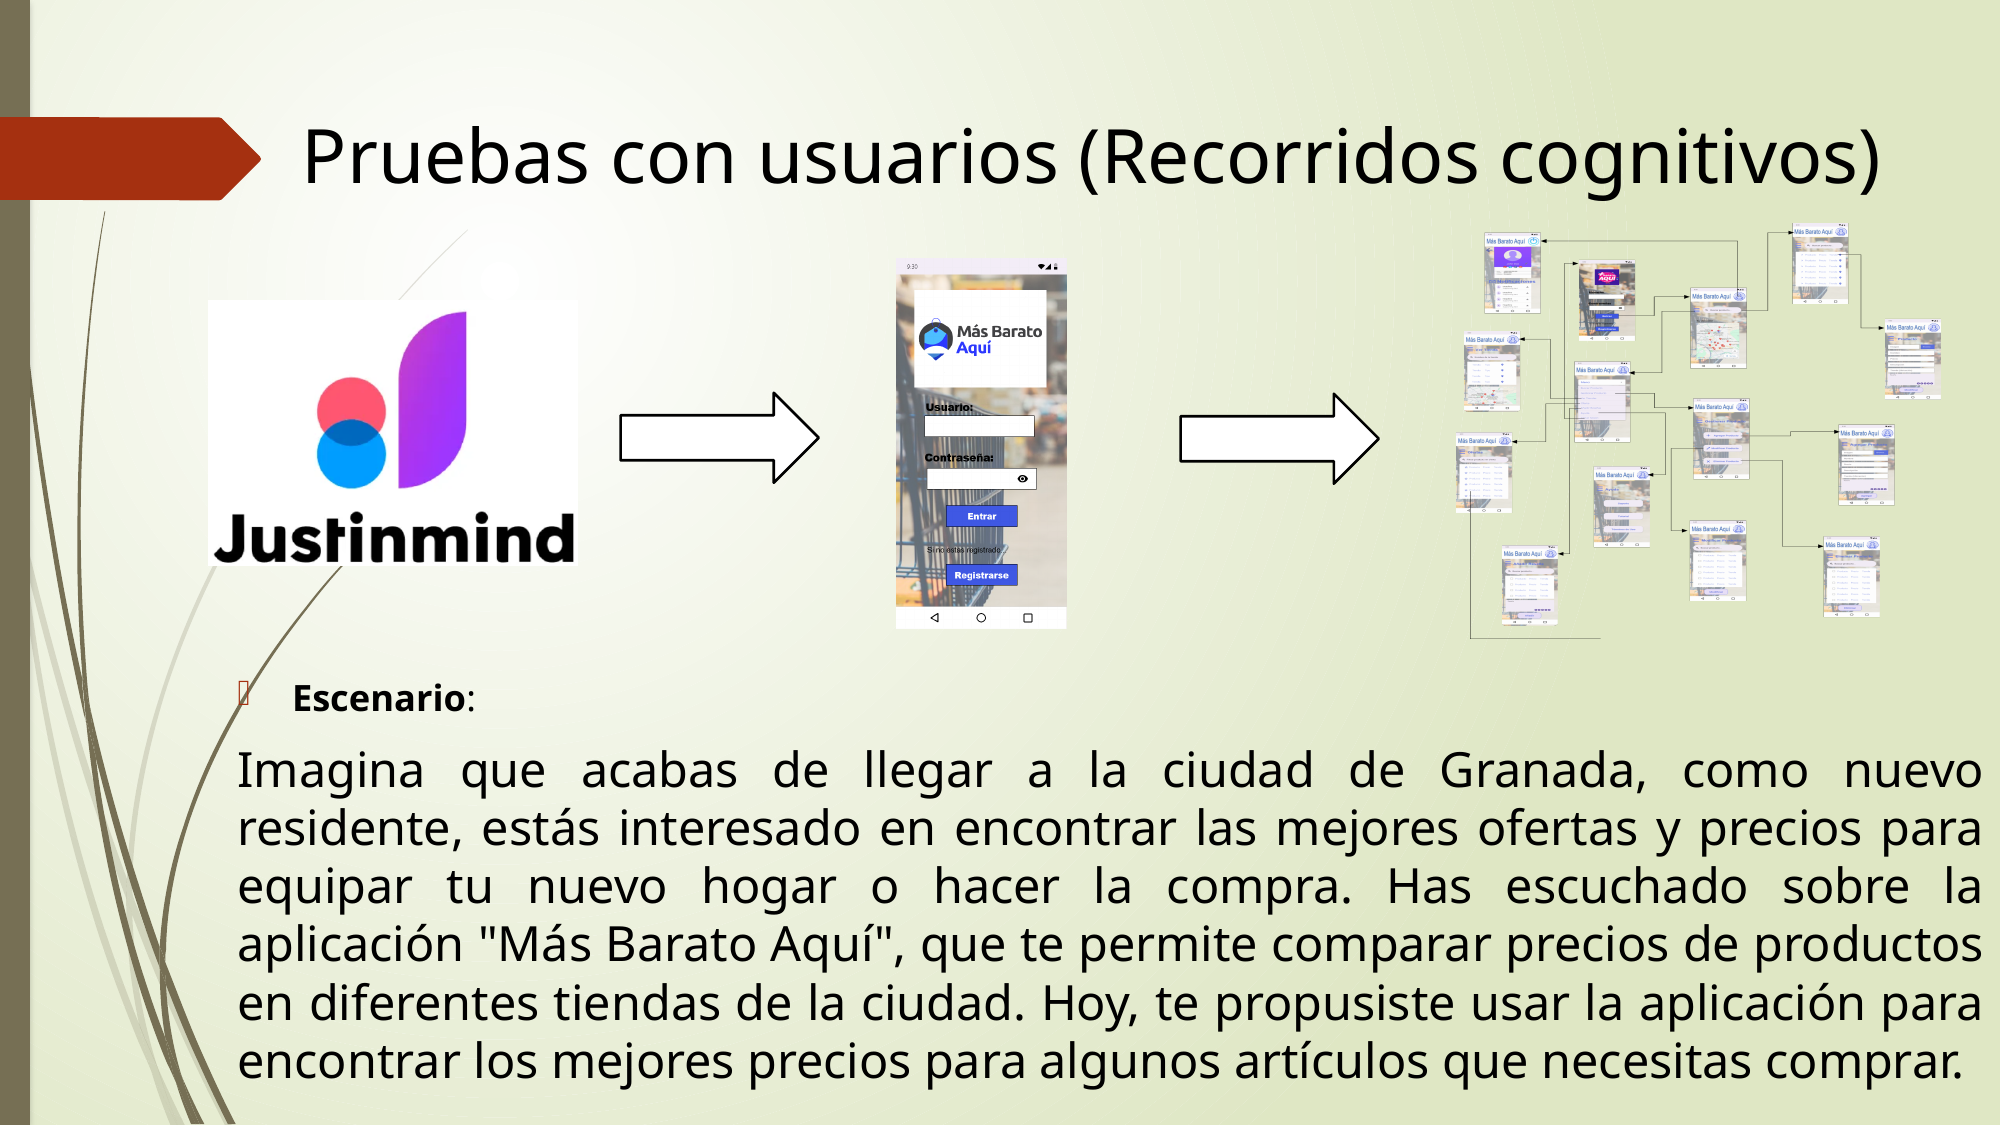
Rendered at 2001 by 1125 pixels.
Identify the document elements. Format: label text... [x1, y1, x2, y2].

text_box [1179, 392, 1380, 485]
picture [1455, 223, 1942, 639]
text_box [619, 391, 820, 484]
list Escenario: Imagina que acabas de llegar a la ciudad de Granada, como nuevo residente, estás interesado en encontrar las mejores ofertas y precios para equipar tu nuevo hogar o hacer la compra. Has escuchado sobre la aplicación "Más Barato Aquí", que te permite comparar precios de productos en diferentes tiendas de la ciudad. Hoy, te propusiste usar la aplicación para encontrar los mejores precios para algunos artículos que necesitas comprar. [222, 667, 2000, 1116]
picture [895, 258, 1068, 630]
title Pruebas con usuarios (Recorridos cognitivos) [286, 101, 1941, 216]
picture [207, 299, 578, 567]
